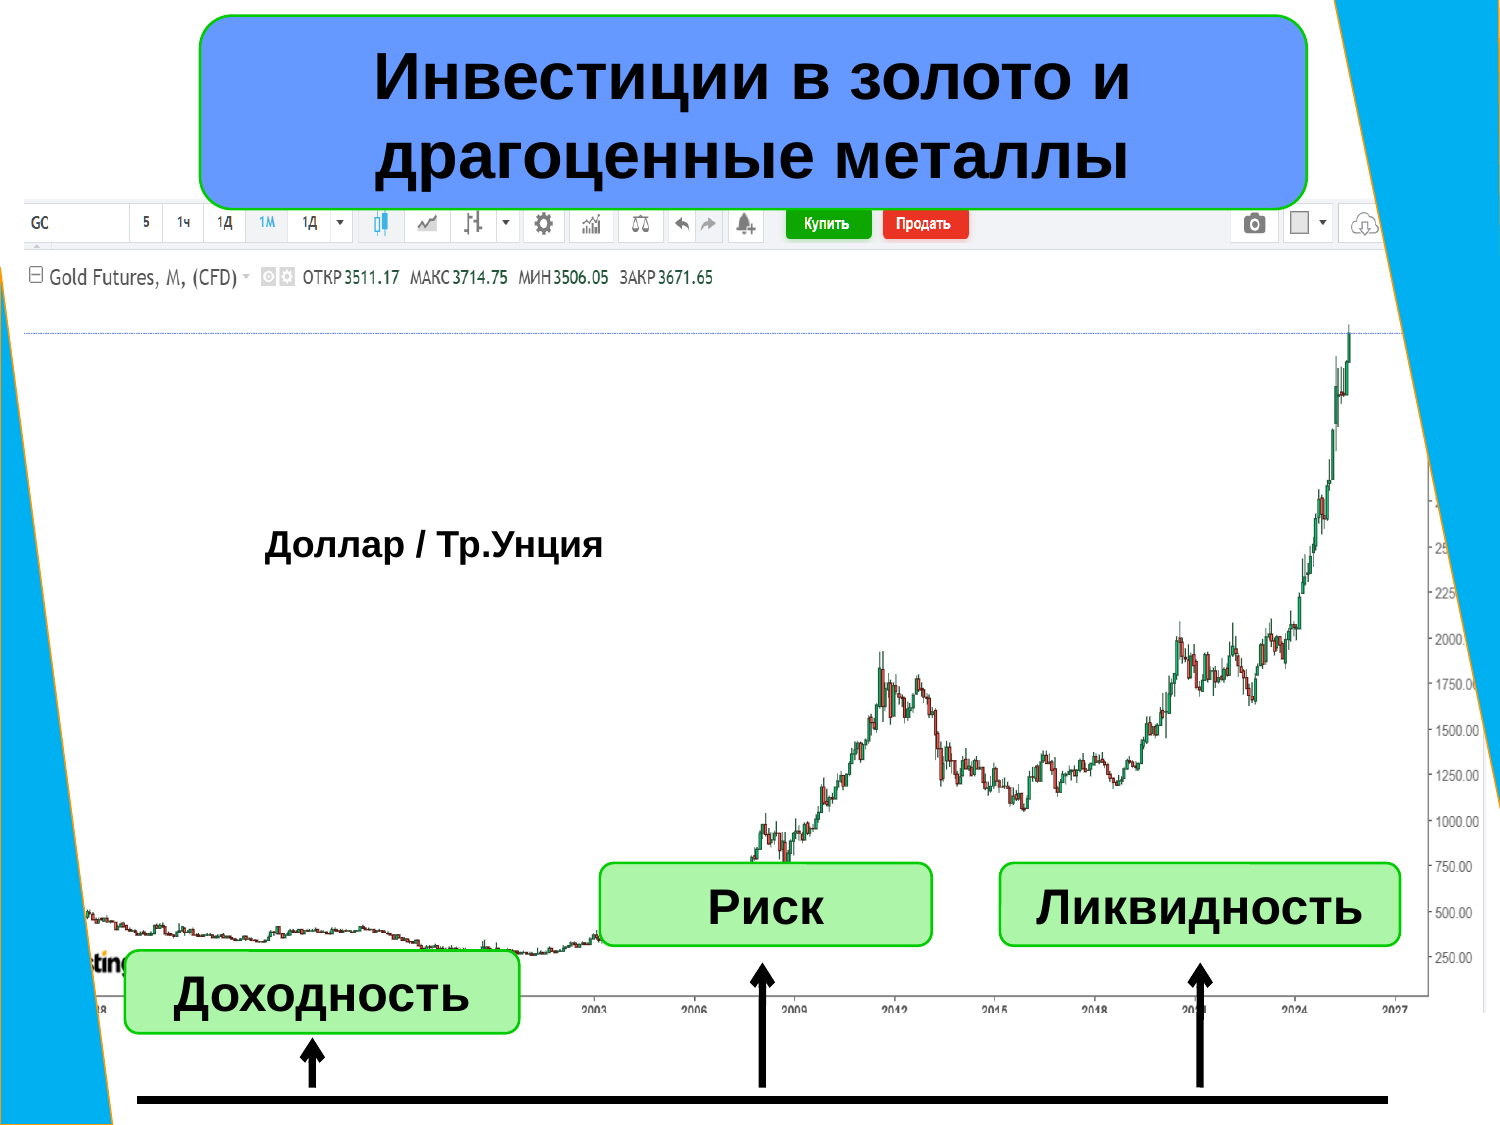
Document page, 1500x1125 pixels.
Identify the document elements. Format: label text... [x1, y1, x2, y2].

text_box Инвестиции в золото и драгоценные металлы [200, 15, 1307, 198]
text_box [0, 267, 113, 1125]
text_box Доходность [125, 1021, 520, 1034]
text_box [1334, 0, 1500, 807]
picture [24, 199, 1486, 1013]
